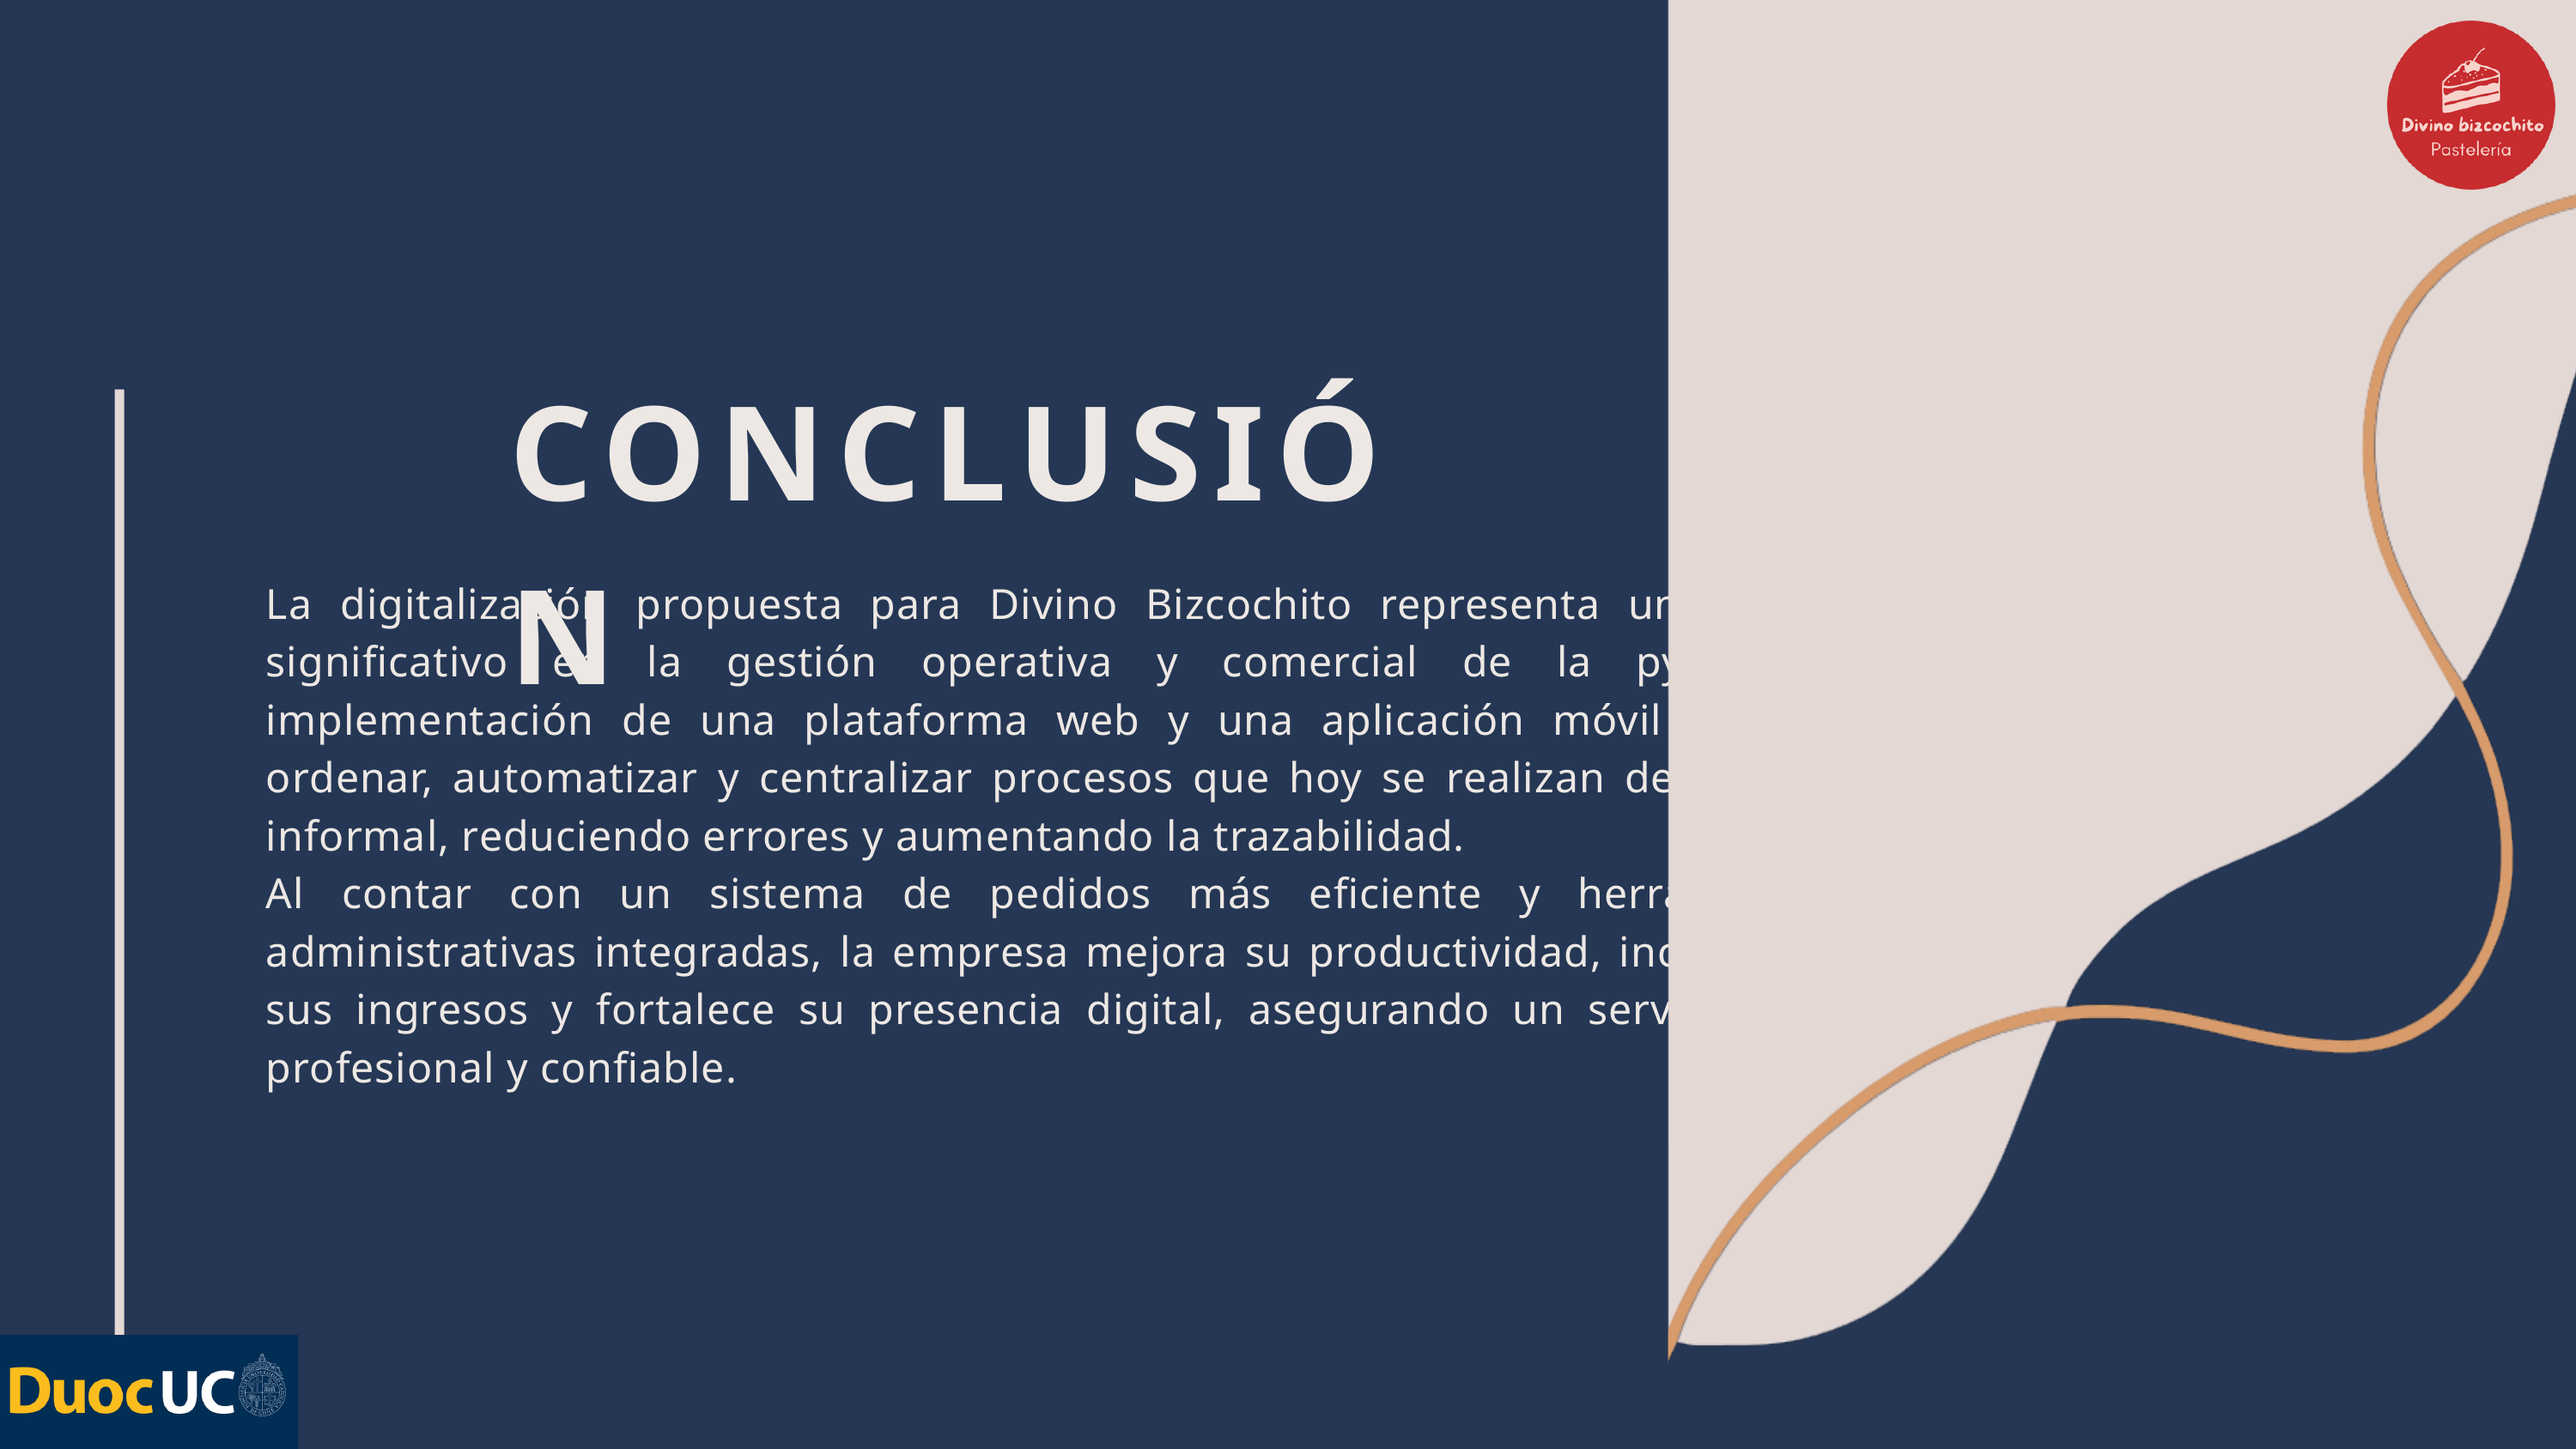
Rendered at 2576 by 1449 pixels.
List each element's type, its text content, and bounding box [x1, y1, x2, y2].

text_box [0, 1335, 299, 1449]
text_box La digitalización propuesta para Divino Bizcochito representa un avance significativo en la gestión operativa y comercial de la pyme. La implementación de una plataforma web y una aplicación móvil permite ordenar, automatizar y centralizar procesos que hoy se realizan de manera informal, reduciendo errores y aumentando la trazabilidad. Al contar con un sistema de pedidos más eficiente y herramientas administrativas integradas, la empresa mejora su productividad, incrementa sus ingresos y fortalece su presencia digital, asegurando un servicio más profesional y confiable. [266, 569, 1668, 1092]
text_box [1668, 0, 2576, 1364]
text_box [2366, 0, 2576, 210]
text_box CONCLUSIÓN [509, 343, 1479, 569]
